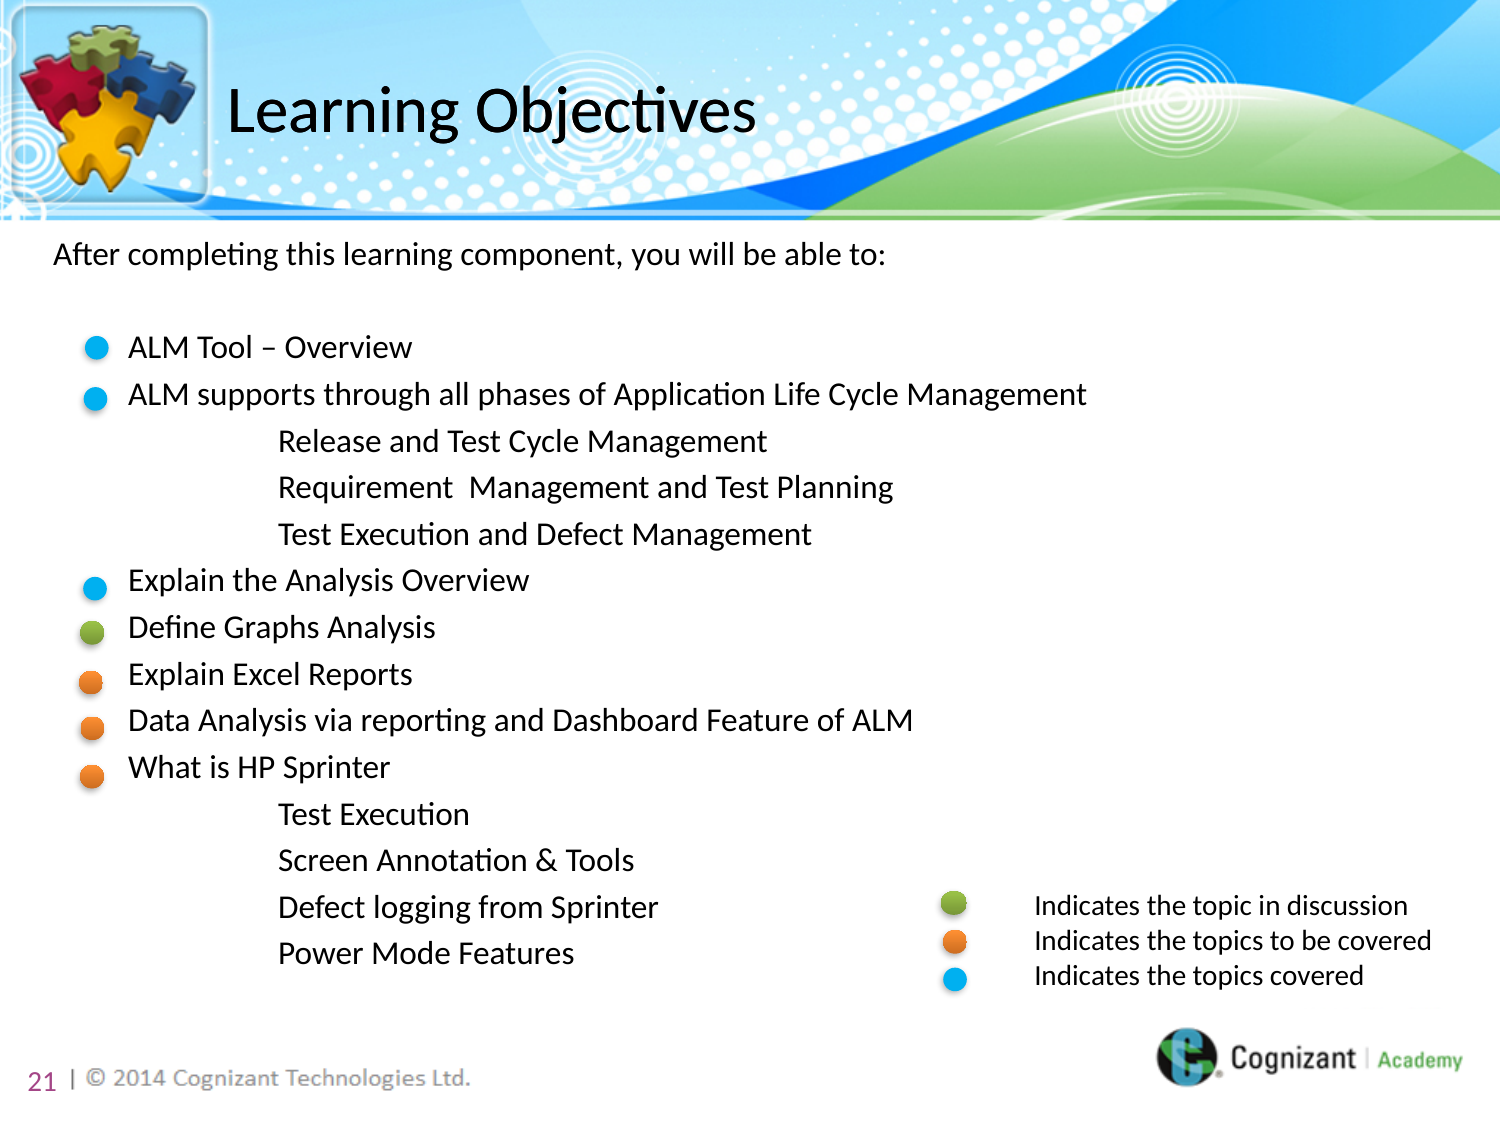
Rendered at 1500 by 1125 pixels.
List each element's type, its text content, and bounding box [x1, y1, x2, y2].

text_box [83, 576, 107, 601]
text_box [80, 621, 104, 645]
text_box [83, 387, 108, 411]
text_box Indicates the topic in discussion Indicates the topics to be covered Indicates the topics covered [1019, 878, 1448, 999]
text_box [80, 764, 104, 789]
text_box [943, 930, 967, 954]
picture [0, 0, 1500, 1125]
list After completing this learning component, you will be able to: ALM Tool – Overview ALM supports through all phases of Application Life Cycle Management Release and Test Cycle Management Requirement Management and Test Planning Test Execution and Defect Management Explain the Analysis Overview Define Graphs Analysis Explain Excel Reports Data Analysis via reporting and Dashboard Feature of ALM What is HP Sprinter Test Execution Screen Annotation & Tools Defect logging from Sprinter Power Mode Features [37, 224, 1451, 1013]
text_box [84, 335, 109, 360]
slide_number 21 [12, 1054, 88, 1100]
text_box [79, 670, 103, 695]
text_box Learning Objectives [212, 12, 1500, 200]
text_box [80, 716, 105, 741]
text_box [940, 891, 967, 915]
text_box [943, 967, 967, 992]
